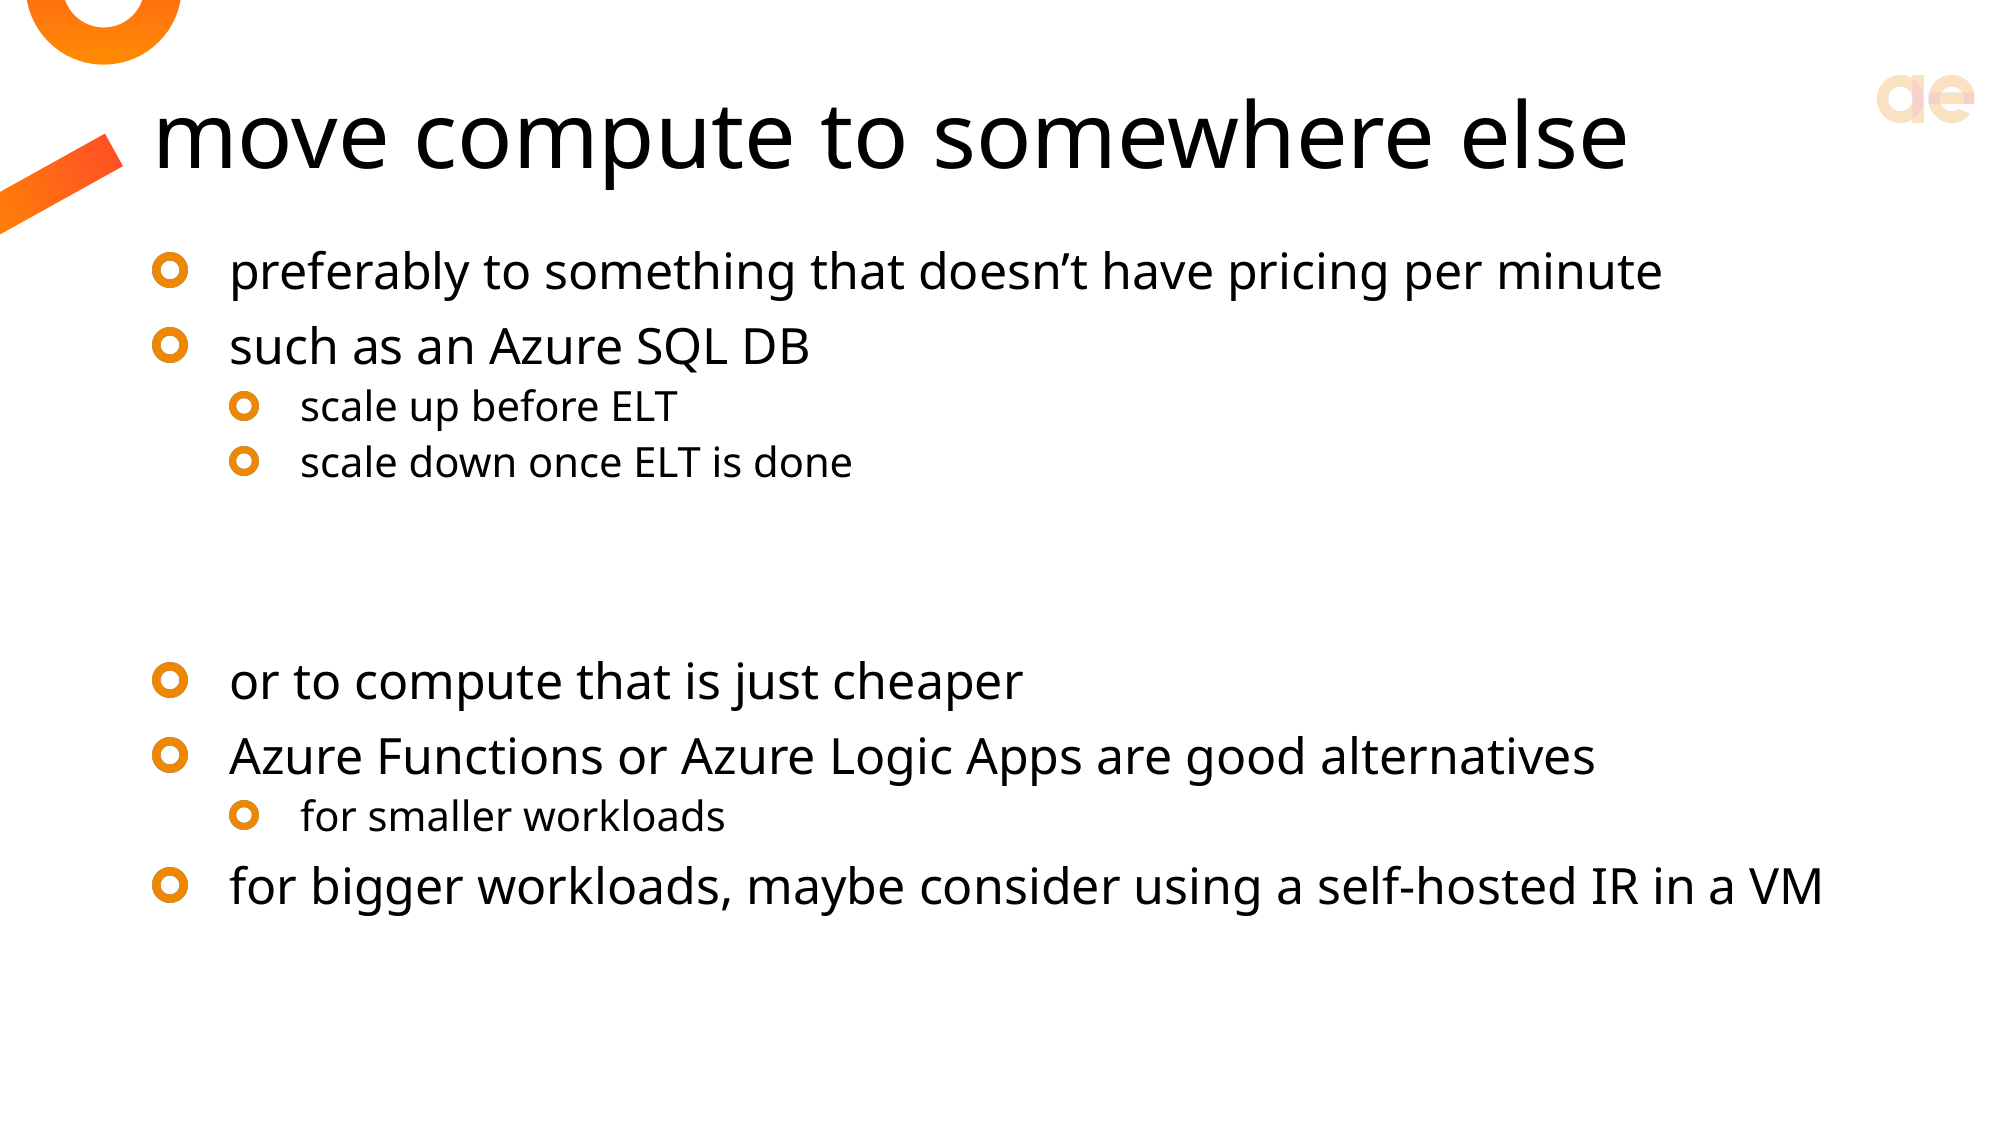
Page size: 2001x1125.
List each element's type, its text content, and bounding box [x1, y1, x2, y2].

picture [152, 662, 188, 698]
picture [229, 800, 259, 830]
picture [229, 446, 259, 476]
picture [1877, 75, 1975, 123]
picture [229, 391, 259, 421]
title move compute to somewhere else [137, 82, 1838, 239]
list preferably to something that doesn’t have pricing per minute such as an Azure SQL DB scale up before ELT scale down once ELT is done or to compute that is just cheaper Azure Functions or Azure Logic Apps are good alternatives for smaller workloads for bigger workloads, maybe consider using a self-hosted IR in a VM [137, 238, 1863, 1014]
picture [152, 867, 188, 903]
picture [152, 252, 188, 288]
picture [152, 327, 188, 363]
picture [152, 737, 188, 773]
